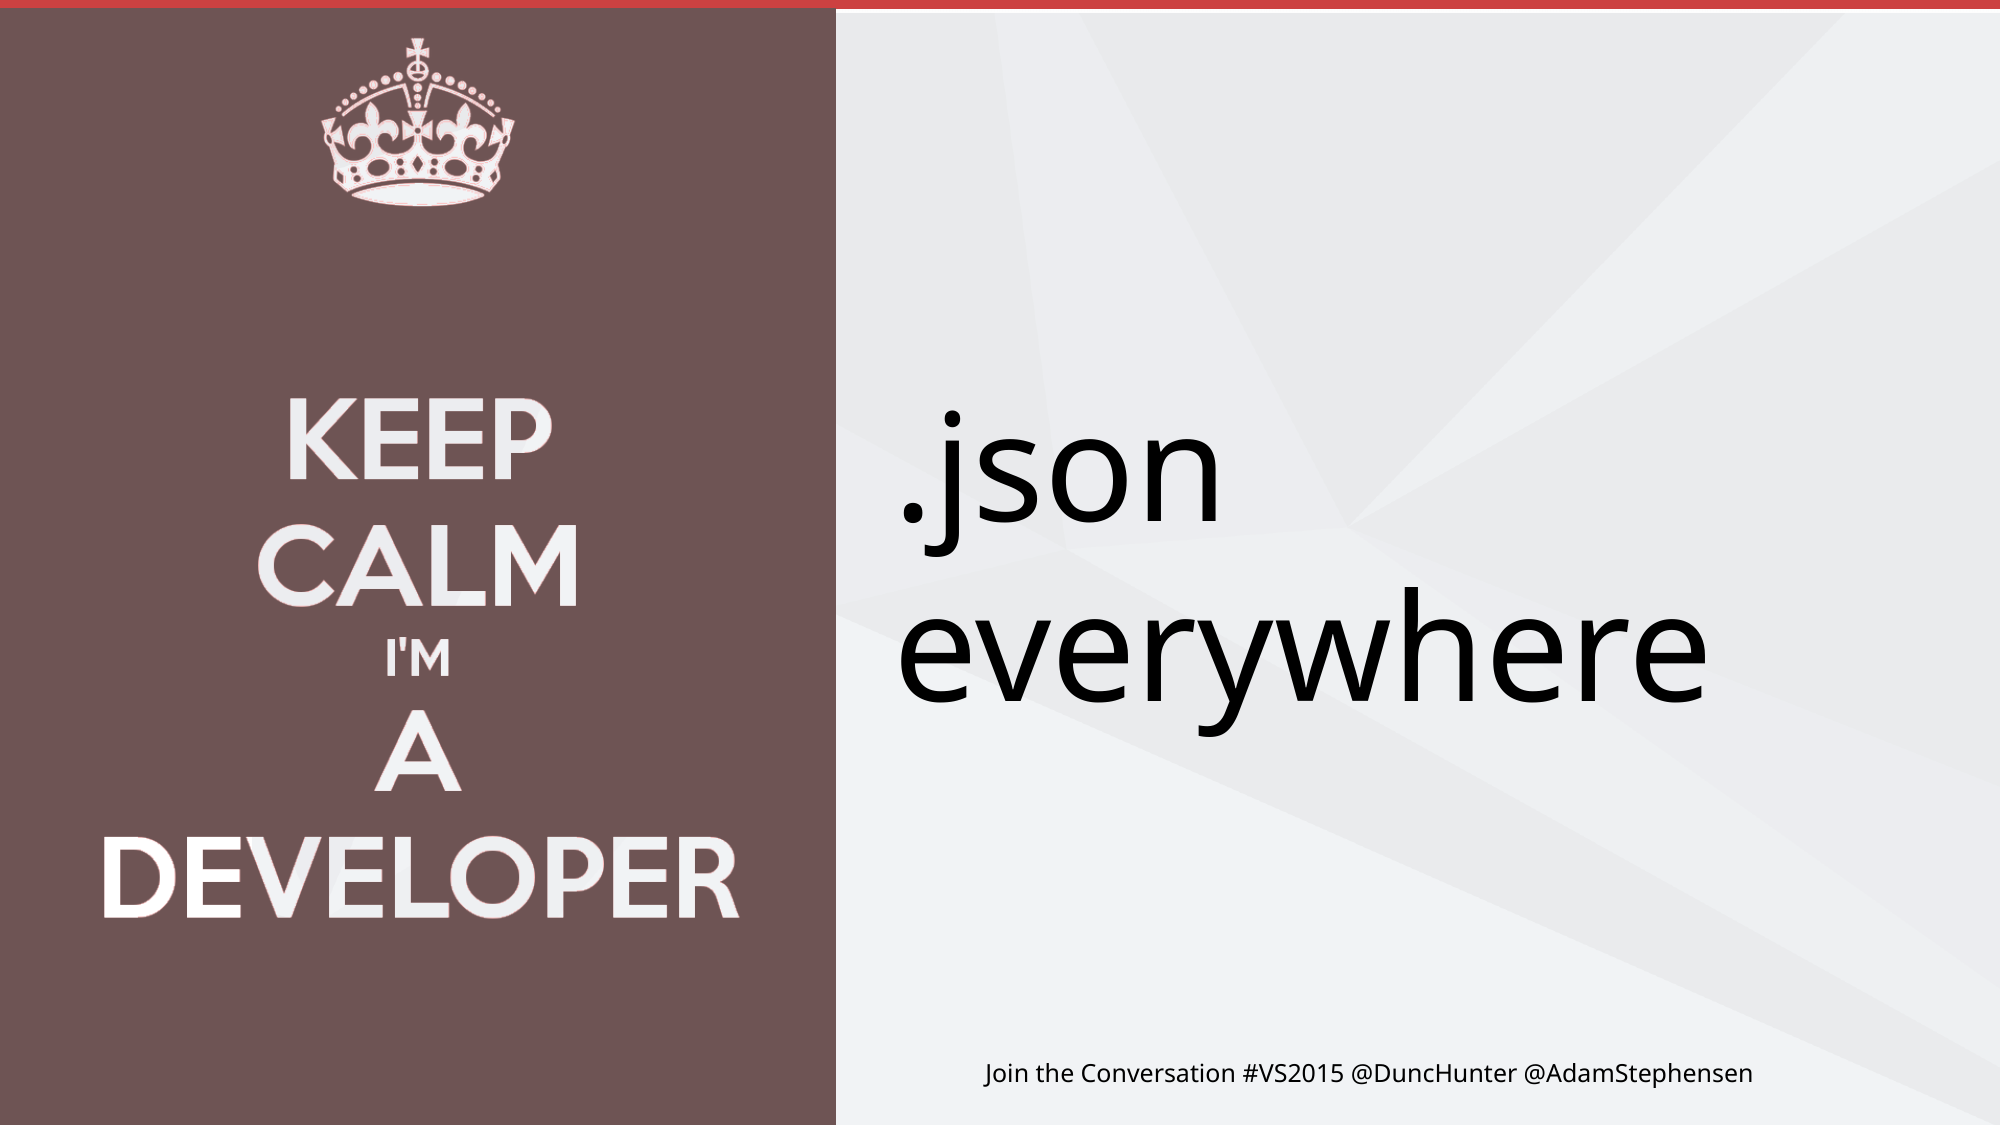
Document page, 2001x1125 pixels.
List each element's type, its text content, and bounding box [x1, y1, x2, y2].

text_box package.json { "version": "0.0.0", "name": "", "devDependencies": { "grunt": "0.4.5", "grunt-beautify": "0.1.1", "grunt-jslint": "1.1.12", "grunt-bower-task": "0.4.0" } } [836, 13, 2000, 1125]
title .json everywhere [864, 60, 1877, 1042]
footer Join the Conversation #VS2015 @DuncHunter @AdamStephensen [864, 1042, 1877, 1103]
picture [0, 8, 836, 1125]
